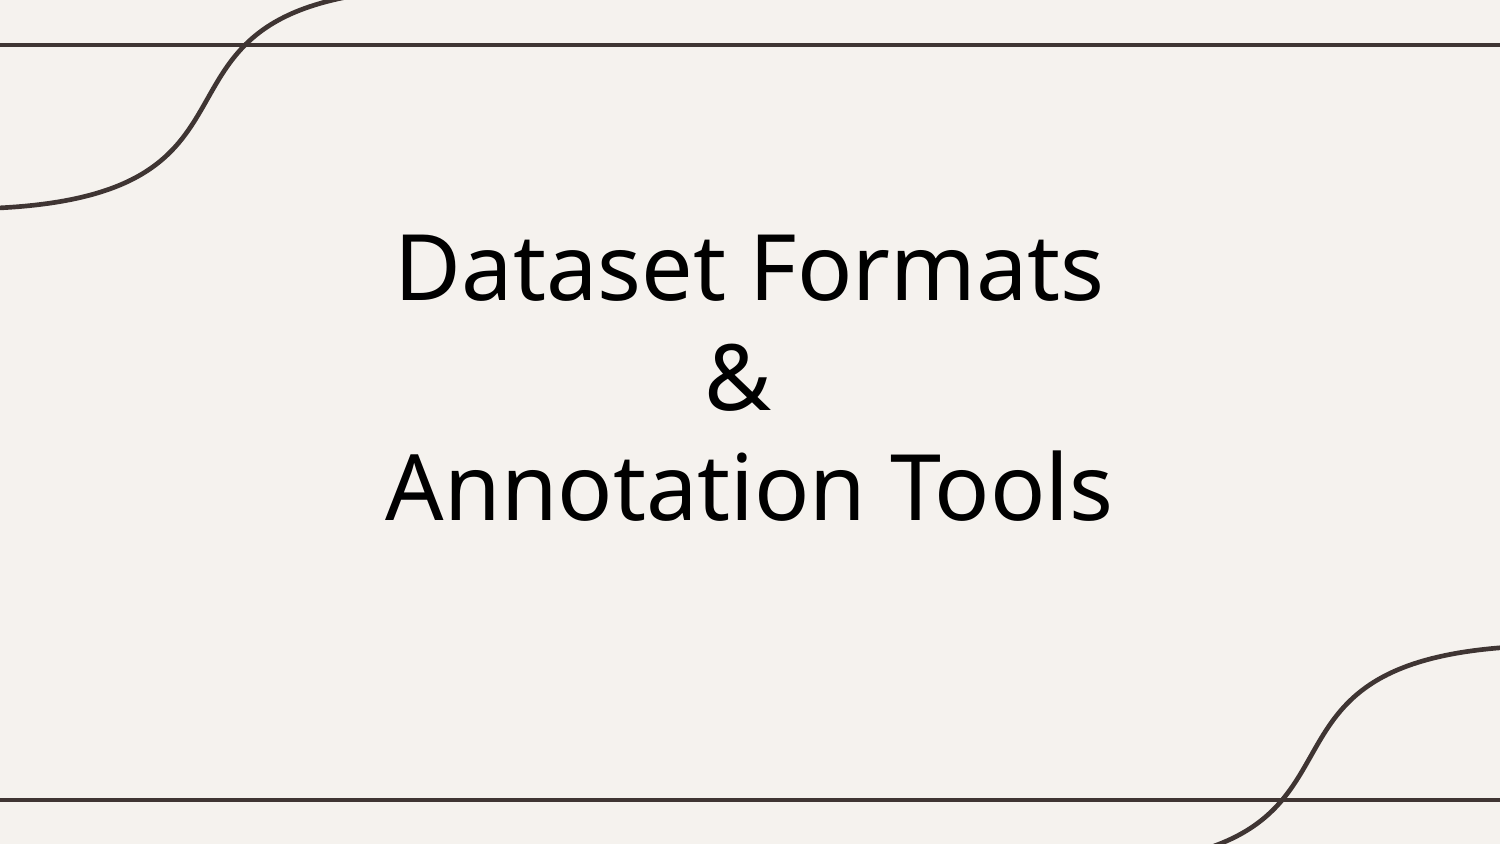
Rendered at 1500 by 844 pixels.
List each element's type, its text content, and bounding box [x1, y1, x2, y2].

title Dataset Formats & Annotation Tools [170, 217, 1330, 554]
